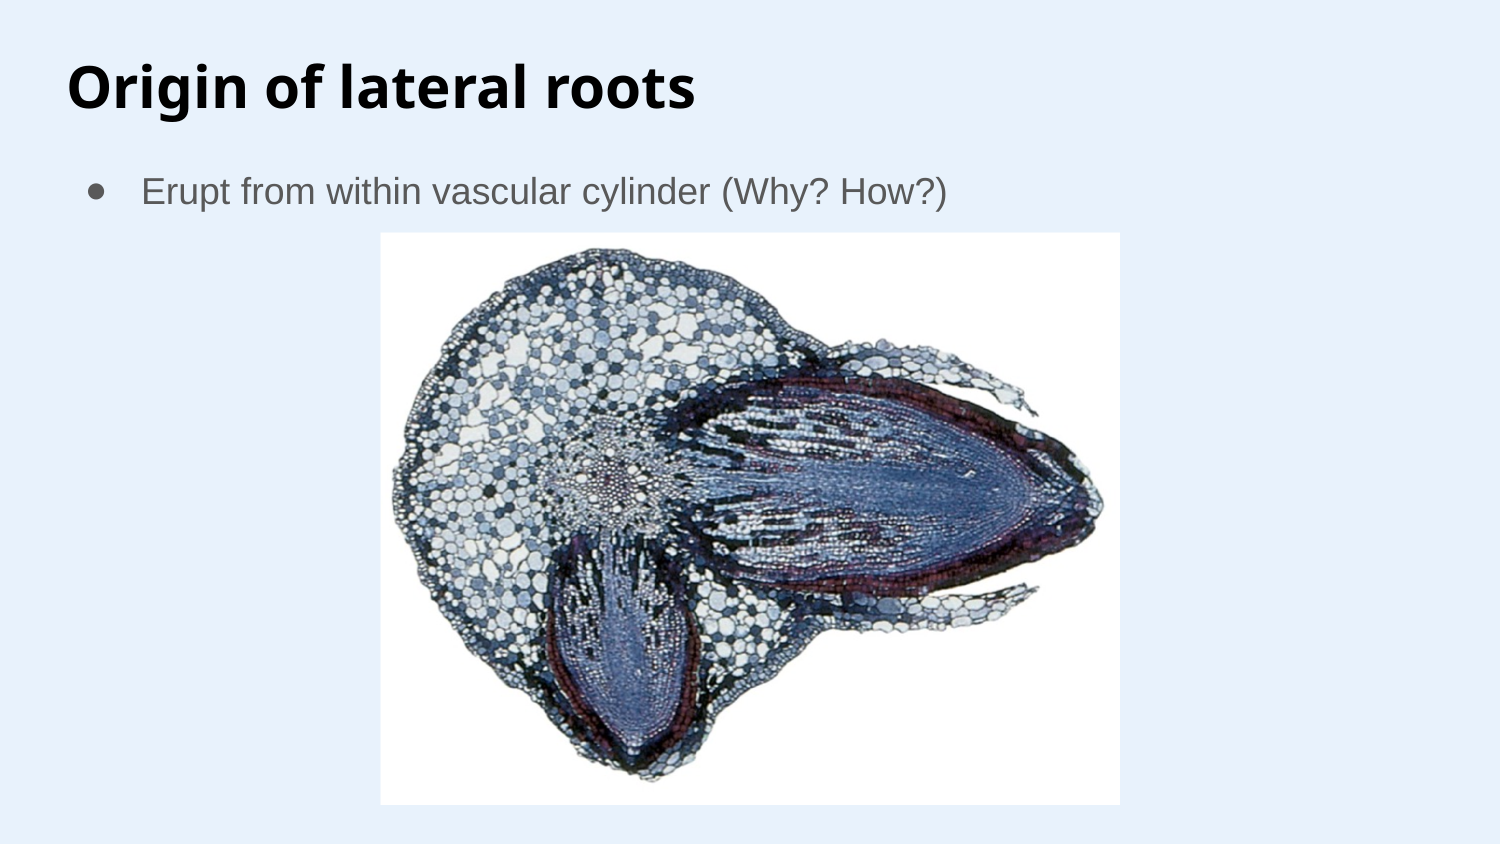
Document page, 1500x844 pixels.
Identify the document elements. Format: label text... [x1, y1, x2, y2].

list Erupt from within vascular cylinder (Why? How?) [51, 145, 1449, 750]
picture [381, 148, 1120, 844]
title Origin of lateral roots [51, 35, 1449, 130]
